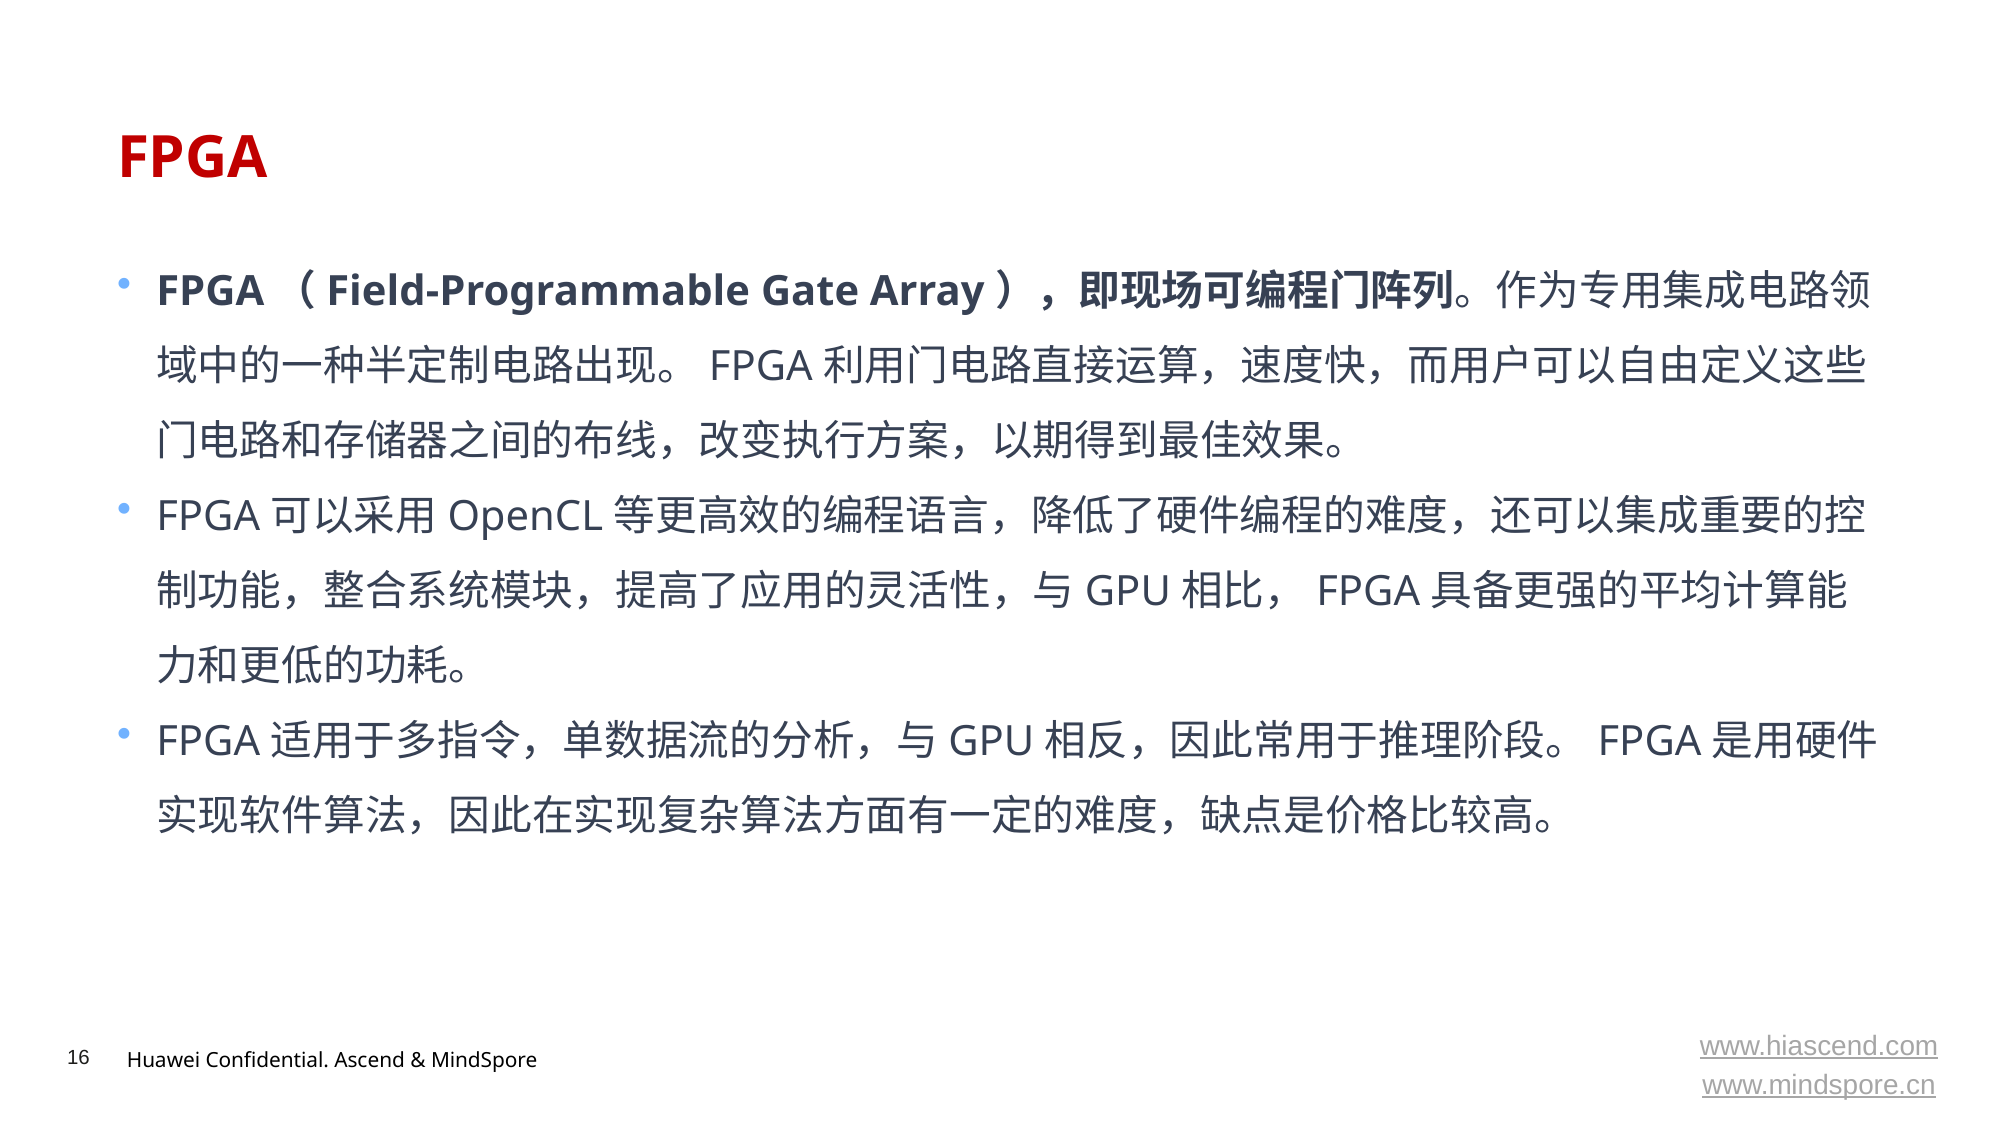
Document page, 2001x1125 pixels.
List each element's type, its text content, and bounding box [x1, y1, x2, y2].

list FPGA（Field-Programmable Gate Array），即现场可编程门阵列。作为专用集成电路领域中的一种半定制电路出现。FPGA利用门电路直接运算，速度快，而用户可以自由定义这些门电路和存储器之间的布线，改变执行方案，以期得到最佳效果。 FPGA可以采用OpenCL等更高效的编程语言，降低了硬件编程的难度，还可以集成重要的控制功能，整合系统模块，提高了应用的灵活性，与GPU相比，FPGA具备更强的平均计算能力和更低的功耗。 FPGA适用于多指令，单数据流的分析，与GPU相反，因此常用于推理阶段。FPGA是用硬件实现软件算法，因此在实现复杂算法方面有一定的难度，缺点是价格比较高。 [102, 231, 1901, 988]
title FPGA [102, 111, 1901, 209]
